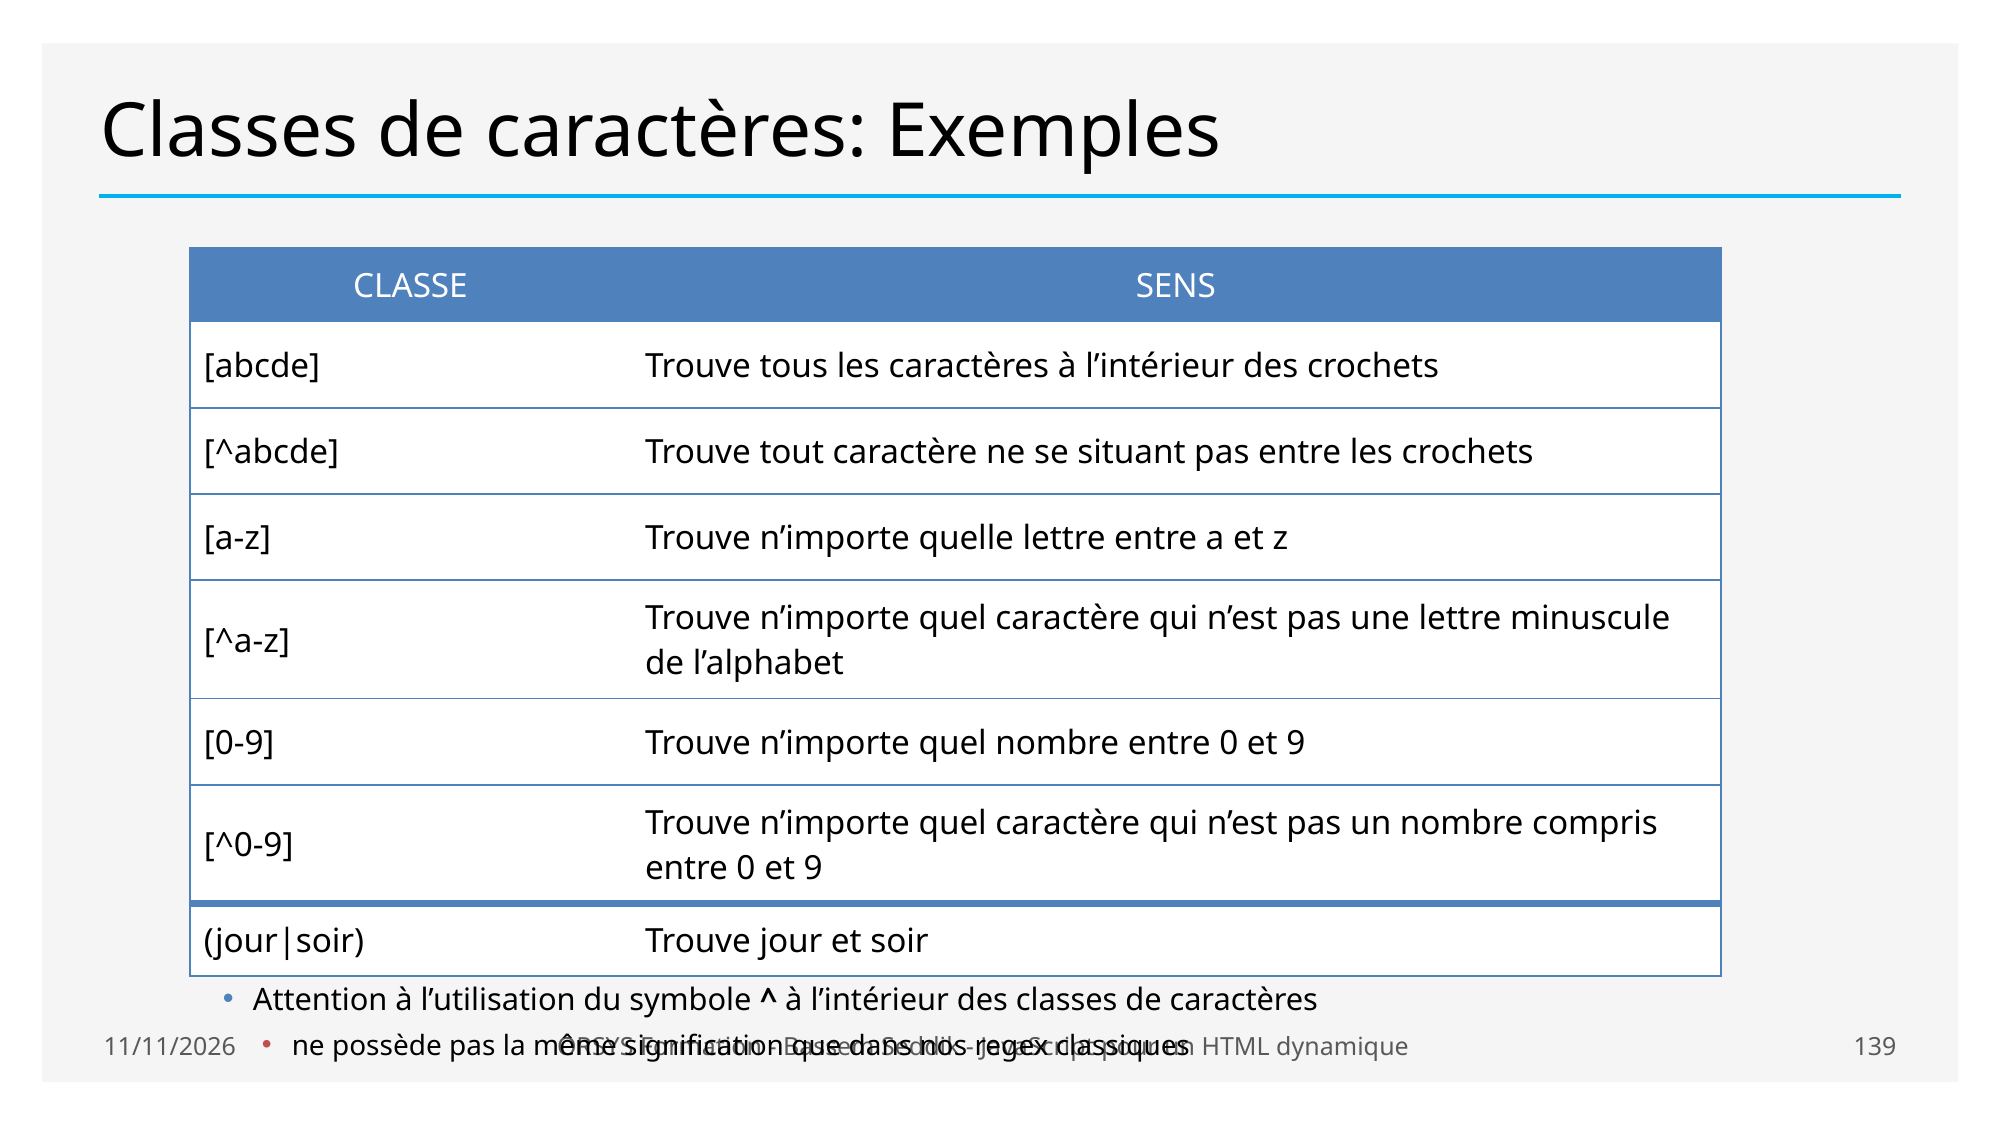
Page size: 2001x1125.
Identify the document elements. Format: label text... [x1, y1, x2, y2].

text_box Attention à l’utilisation du symbole ^ à l’intérieur des classes de caractères ne possède pas la même signification que dans nos regex classiques [189, 968, 1888, 1017]
table_cell Trouve tout caractère ne se situant pas entre les crochets [631, 409, 1720, 493]
table_cell [^abcde] [191, 409, 631, 493]
table_cell Trouve n’importe quelle lettre entre a et z [631, 495, 1720, 579]
table_cell Trouve jour et soir [631, 907, 1720, 968]
footer ORSYS Formation - Bassem Seddik - JavaScript pour un HTML dynamique [340, 1017, 1626, 1078]
table_cell (jour|soir) [191, 907, 631, 968]
table_cell [0-9] [191, 699, 631, 784]
table_cell Trouve n’importe quel nombre entre 0 et 9 [631, 699, 1720, 784]
table_cell Trouve n’importe quel caractère qui n’est pas un nombre compris entre 0 et 9 [631, 786, 1720, 900]
table_cell [^0-9] [191, 786, 631, 900]
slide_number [88, 1017, 340, 1078]
table_header SENS [631, 249, 1720, 321]
table_cell Trouve tous les caractères à l’intérieur des crochets [631, 322, 1720, 407]
table_cell [abcde] [191, 322, 631, 407]
slide_number 139 [1626, 1017, 1912, 1078]
table_cell [^a-z] [191, 581, 631, 698]
table_cell Trouve n’importe quel caractère qui n’est pas une lettre minuscule de l’alphabet [631, 581, 1720, 698]
title Classes de caractères: Exemples [85, 73, 1888, 179]
table_header CLASSE [191, 249, 631, 321]
table_cell [a-z] [191, 495, 631, 579]
